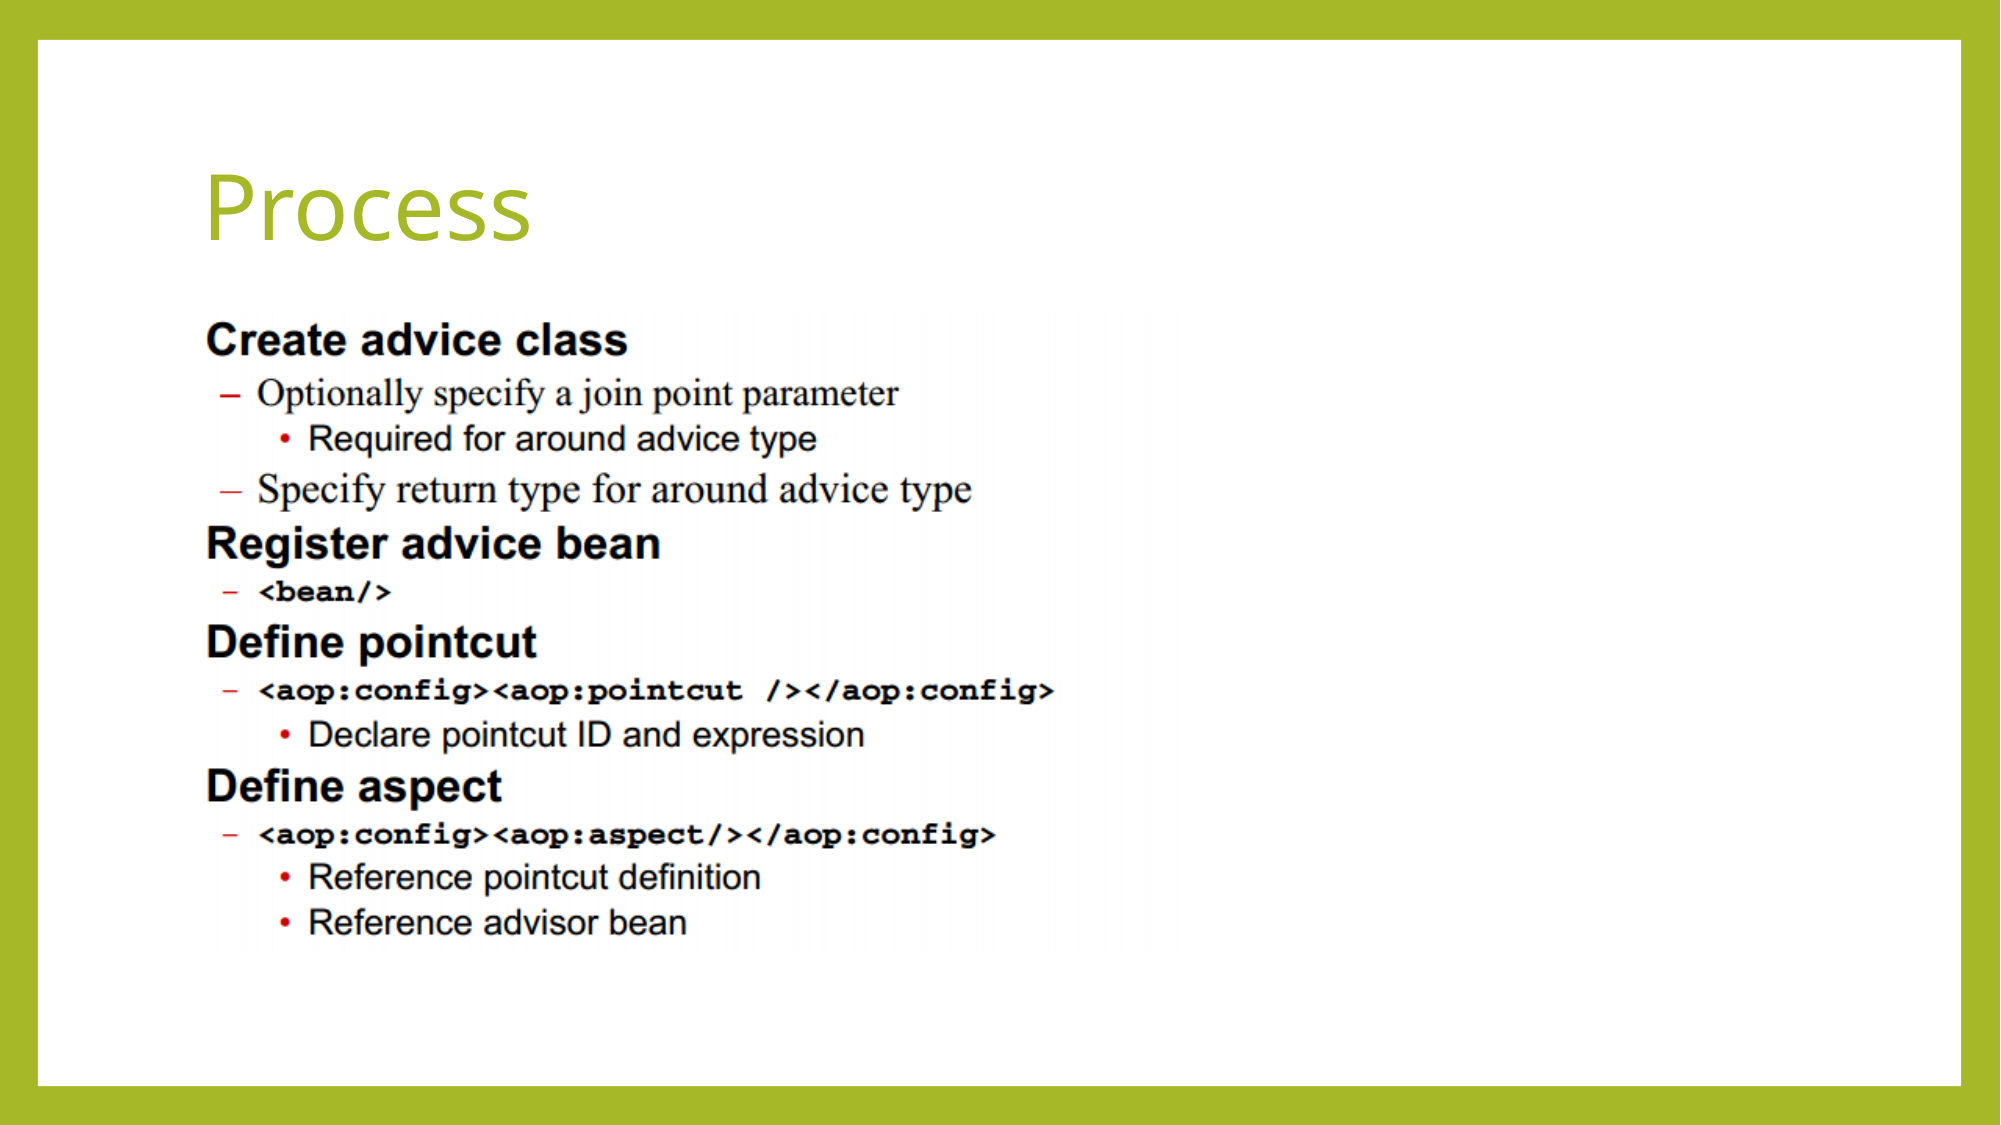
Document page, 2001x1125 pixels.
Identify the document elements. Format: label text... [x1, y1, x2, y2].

picture [203, 310, 1193, 952]
title Process [187, 99, 1808, 323]
